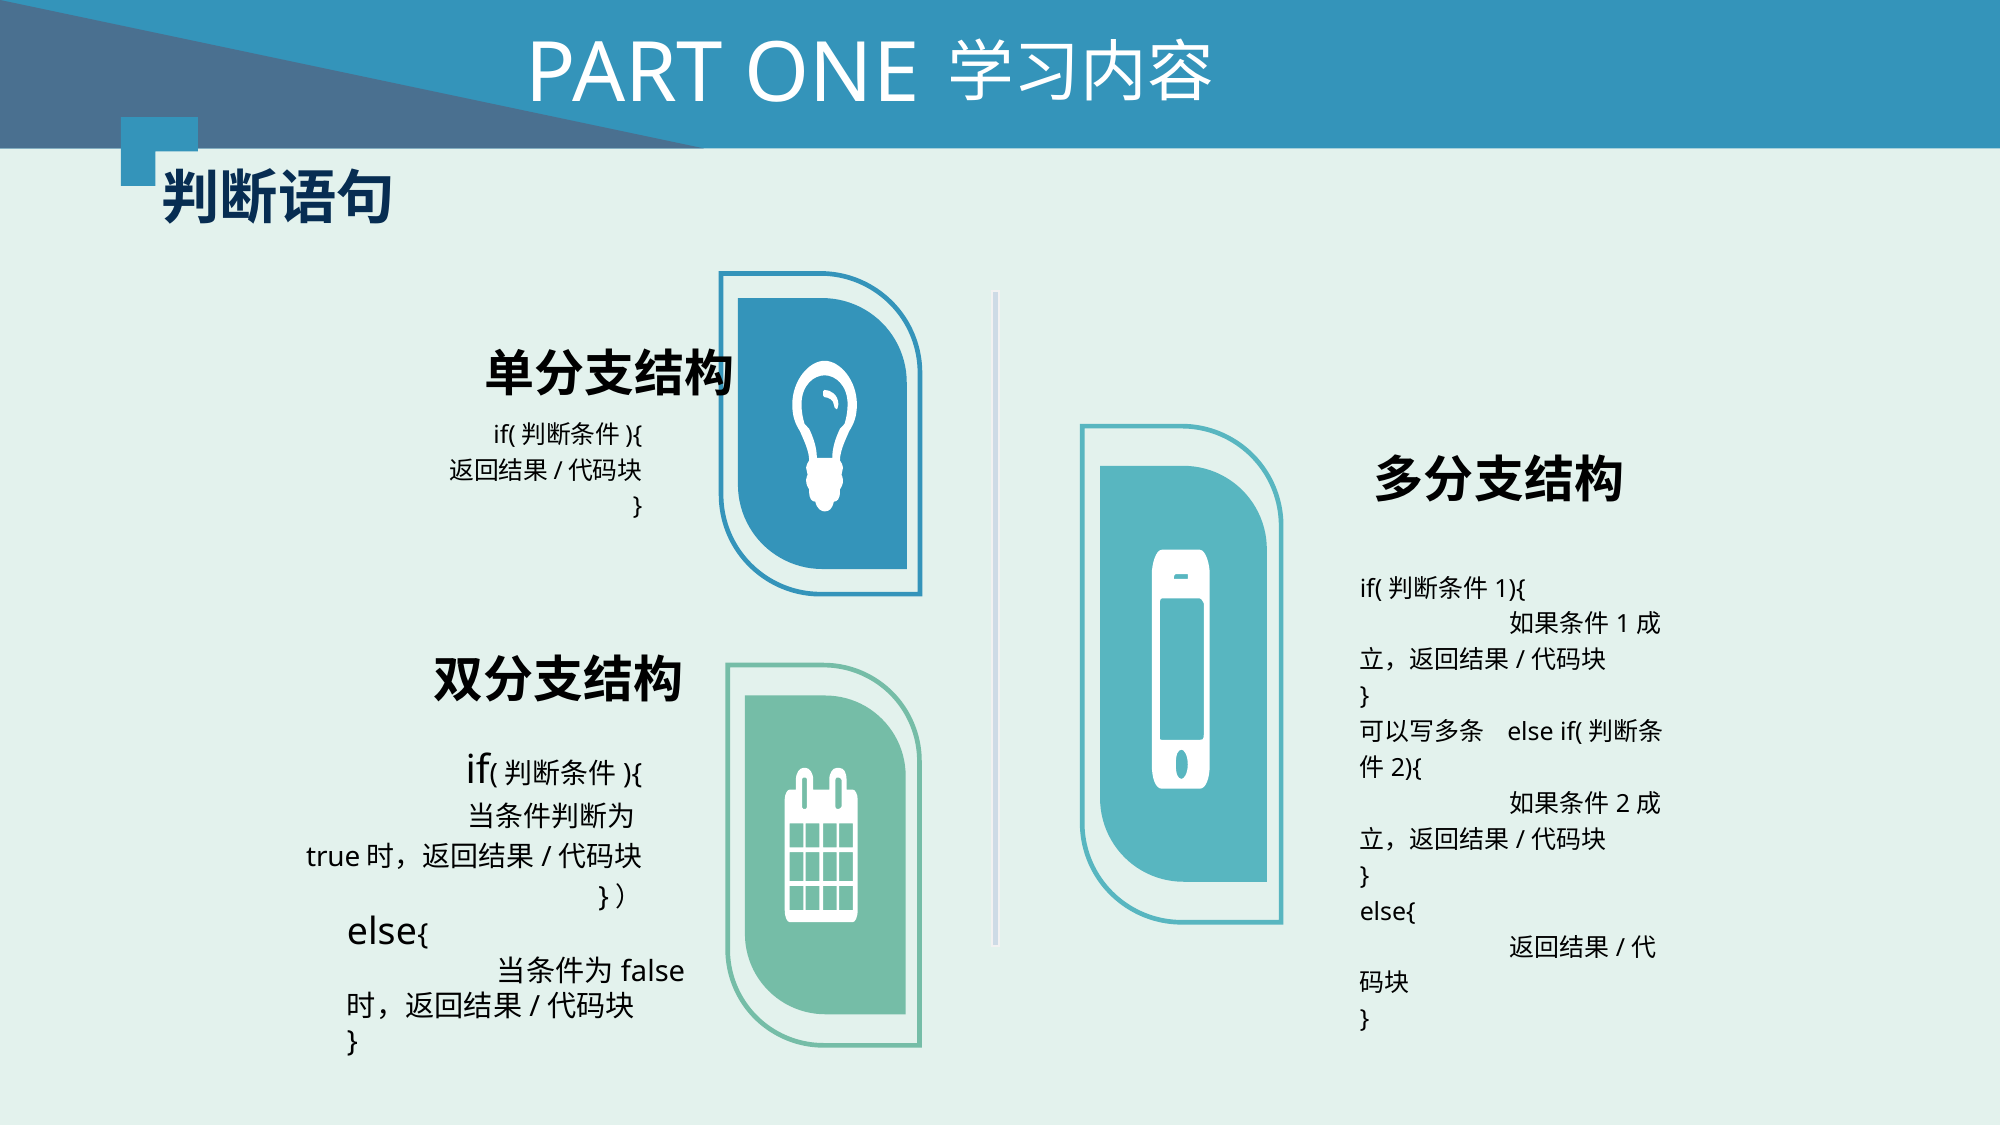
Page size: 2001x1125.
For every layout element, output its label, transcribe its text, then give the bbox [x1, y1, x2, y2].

text_box [991, 290, 1000, 947]
text_box [10, 0, 2000, 149]
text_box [287, 628, 920, 1046]
text_box 学习内容 [932, 21, 1381, 116]
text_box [287, 273, 920, 595]
text_box PART ONE [511, 11, 1127, 126]
text_box [0, 0, 511, 150]
text_box else{ 当条件为false时，返回结果/代码块 } [332, 1046, 704, 1065]
text_box [671, 140, 705, 150]
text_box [120, 117, 671, 239]
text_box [1082, 412, 1713, 958]
